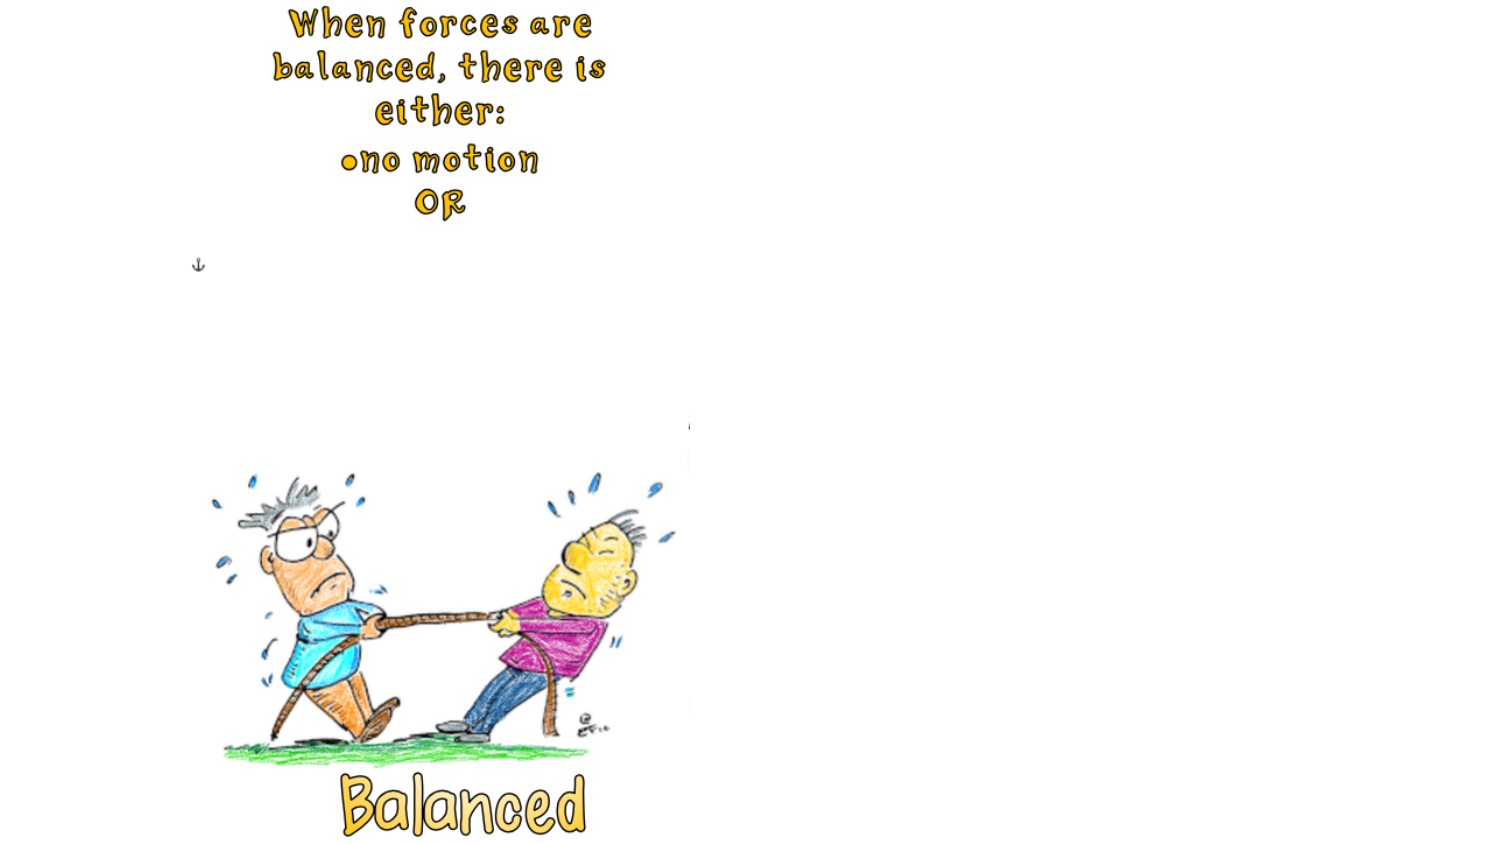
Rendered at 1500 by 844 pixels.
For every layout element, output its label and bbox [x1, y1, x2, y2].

picture [148, 0, 690, 844]
